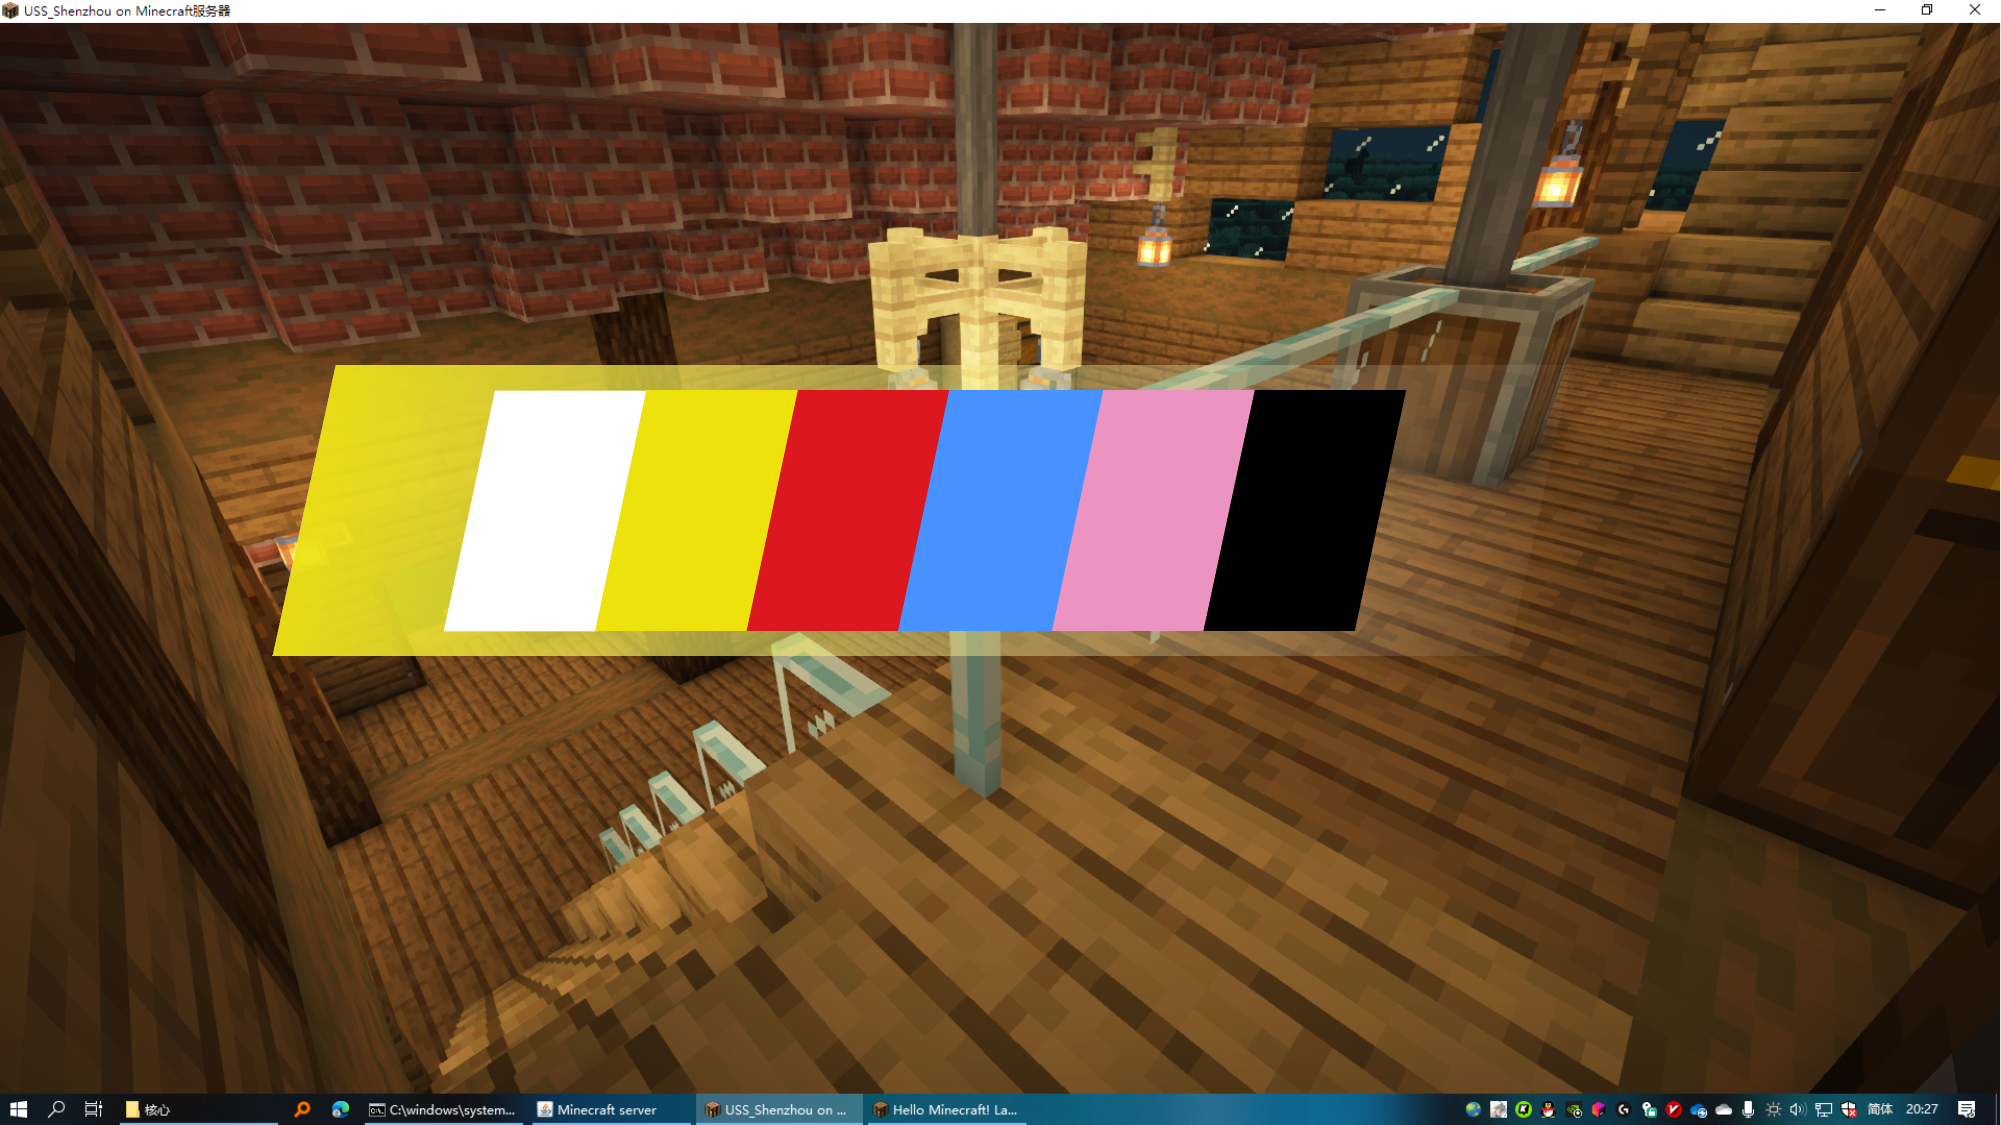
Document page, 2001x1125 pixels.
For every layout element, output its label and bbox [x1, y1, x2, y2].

text_box [593, 389, 796, 632]
text_box [1053, 389, 1256, 632]
text_box [745, 389, 948, 632]
text_box [442, 389, 645, 633]
picture [0, 0, 2001, 1125]
text_box [896, 389, 1105, 632]
text_box [1205, 389, 1408, 632]
text_box [271, 364, 1573, 657]
